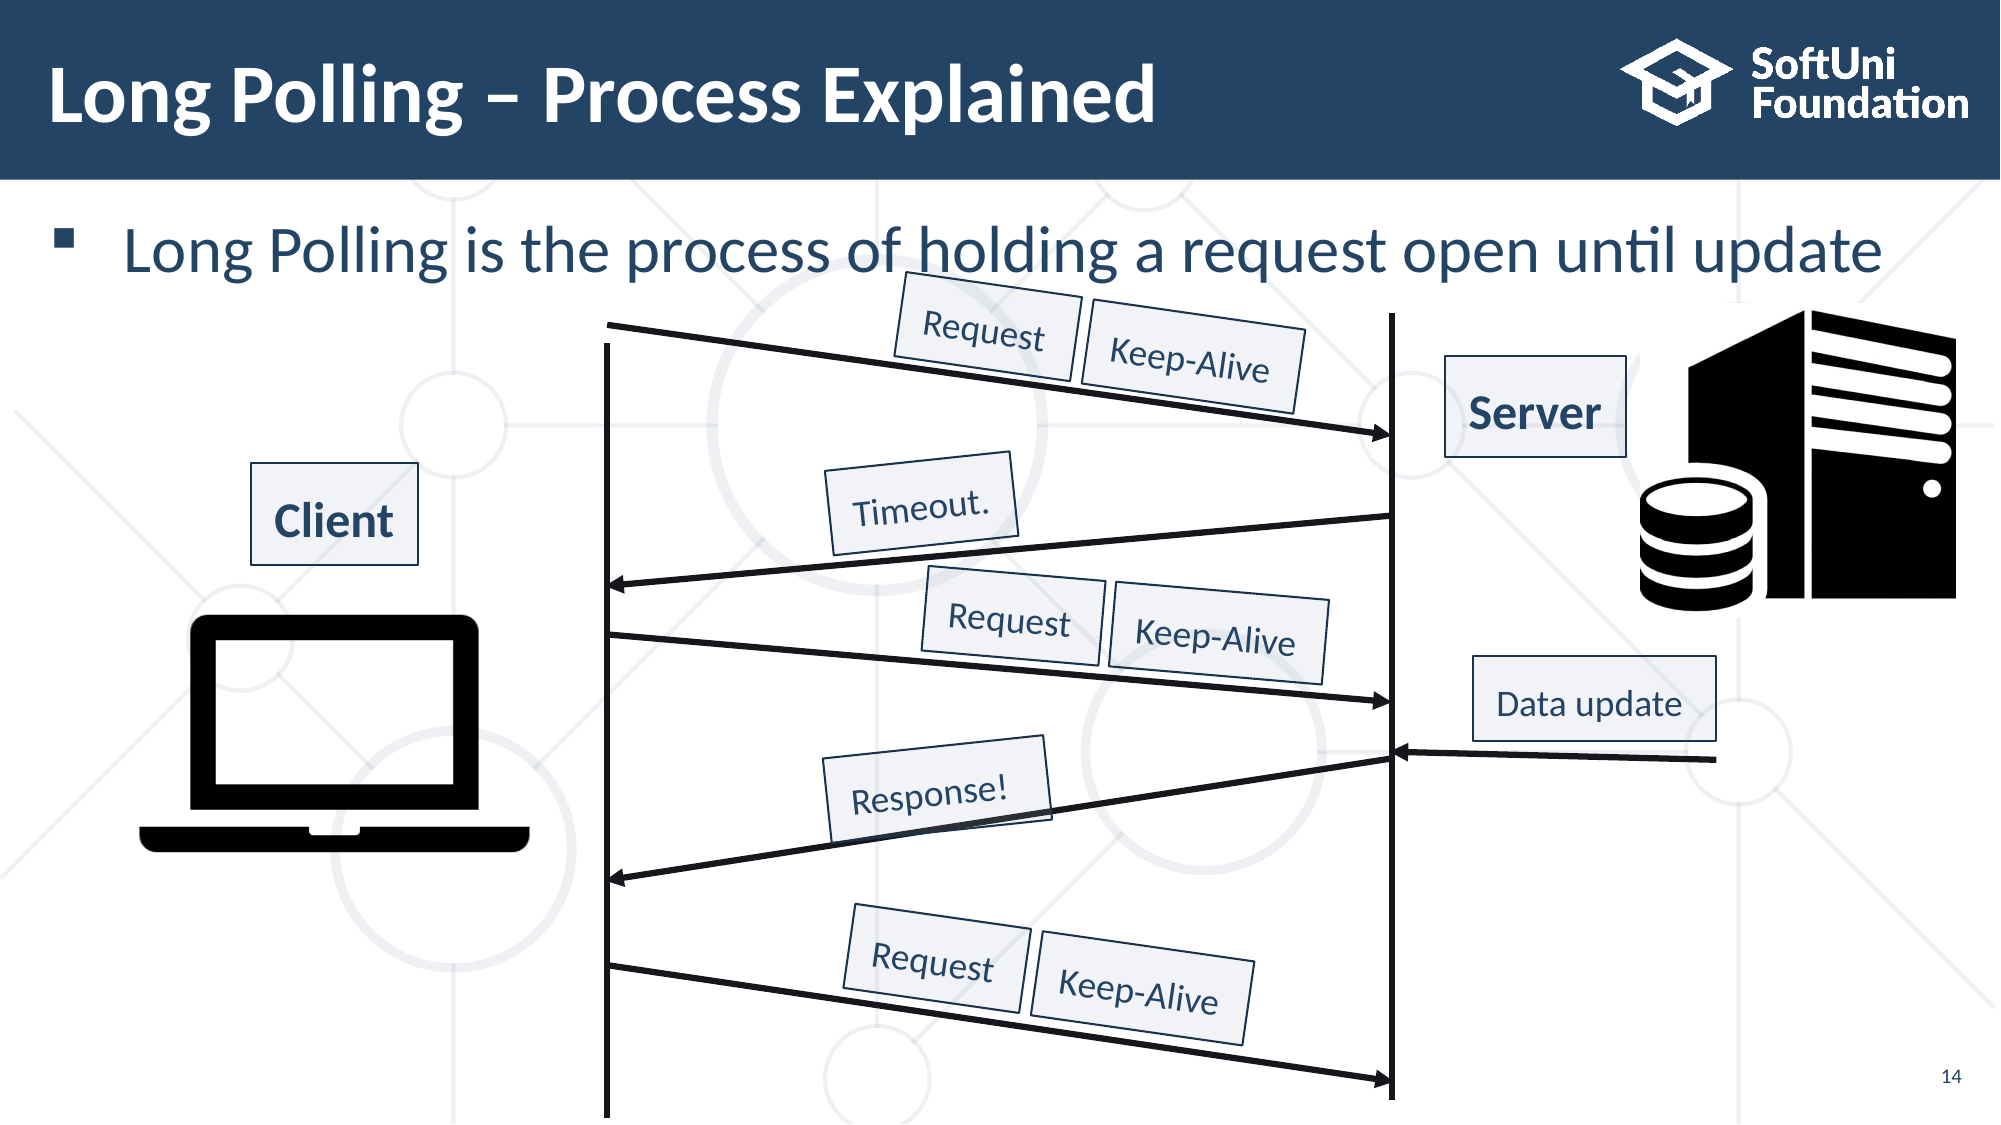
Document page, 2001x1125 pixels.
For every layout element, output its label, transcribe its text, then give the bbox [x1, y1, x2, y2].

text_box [609, 634, 1393, 703]
text_box Keep-Alive [1111, 595, 1330, 633]
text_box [1389, 751, 1717, 761]
title Long Polling – Process Explained [31, 16, 1591, 162]
slide_number 14 [1897, 1049, 1968, 1101]
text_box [604, 757, 1395, 881]
text_box Response! [846, 735, 1046, 756]
text_box Data update [1472, 656, 1717, 742]
picture [131, 530, 538, 937]
picture [1619, 38, 1968, 126]
text_box Request [899, 272, 1083, 323]
text_box Keep-Alive [1038, 931, 1255, 963]
text_box Timeout. [824, 451, 1017, 513]
text_box Keep-Alive [1090, 299, 1259, 323]
text_box Request [846, 903, 1032, 963]
picture [1640, 303, 1956, 619]
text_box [606, 964, 1395, 1082]
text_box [606, 324, 1393, 436]
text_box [604, 515, 1395, 587]
text_box Client [250, 463, 418, 528]
text_box Request [923, 595, 1105, 633]
text_box Server [1444, 355, 1626, 457]
list Long Polling is the process of holding a request open until update [31, 196, 1970, 1050]
